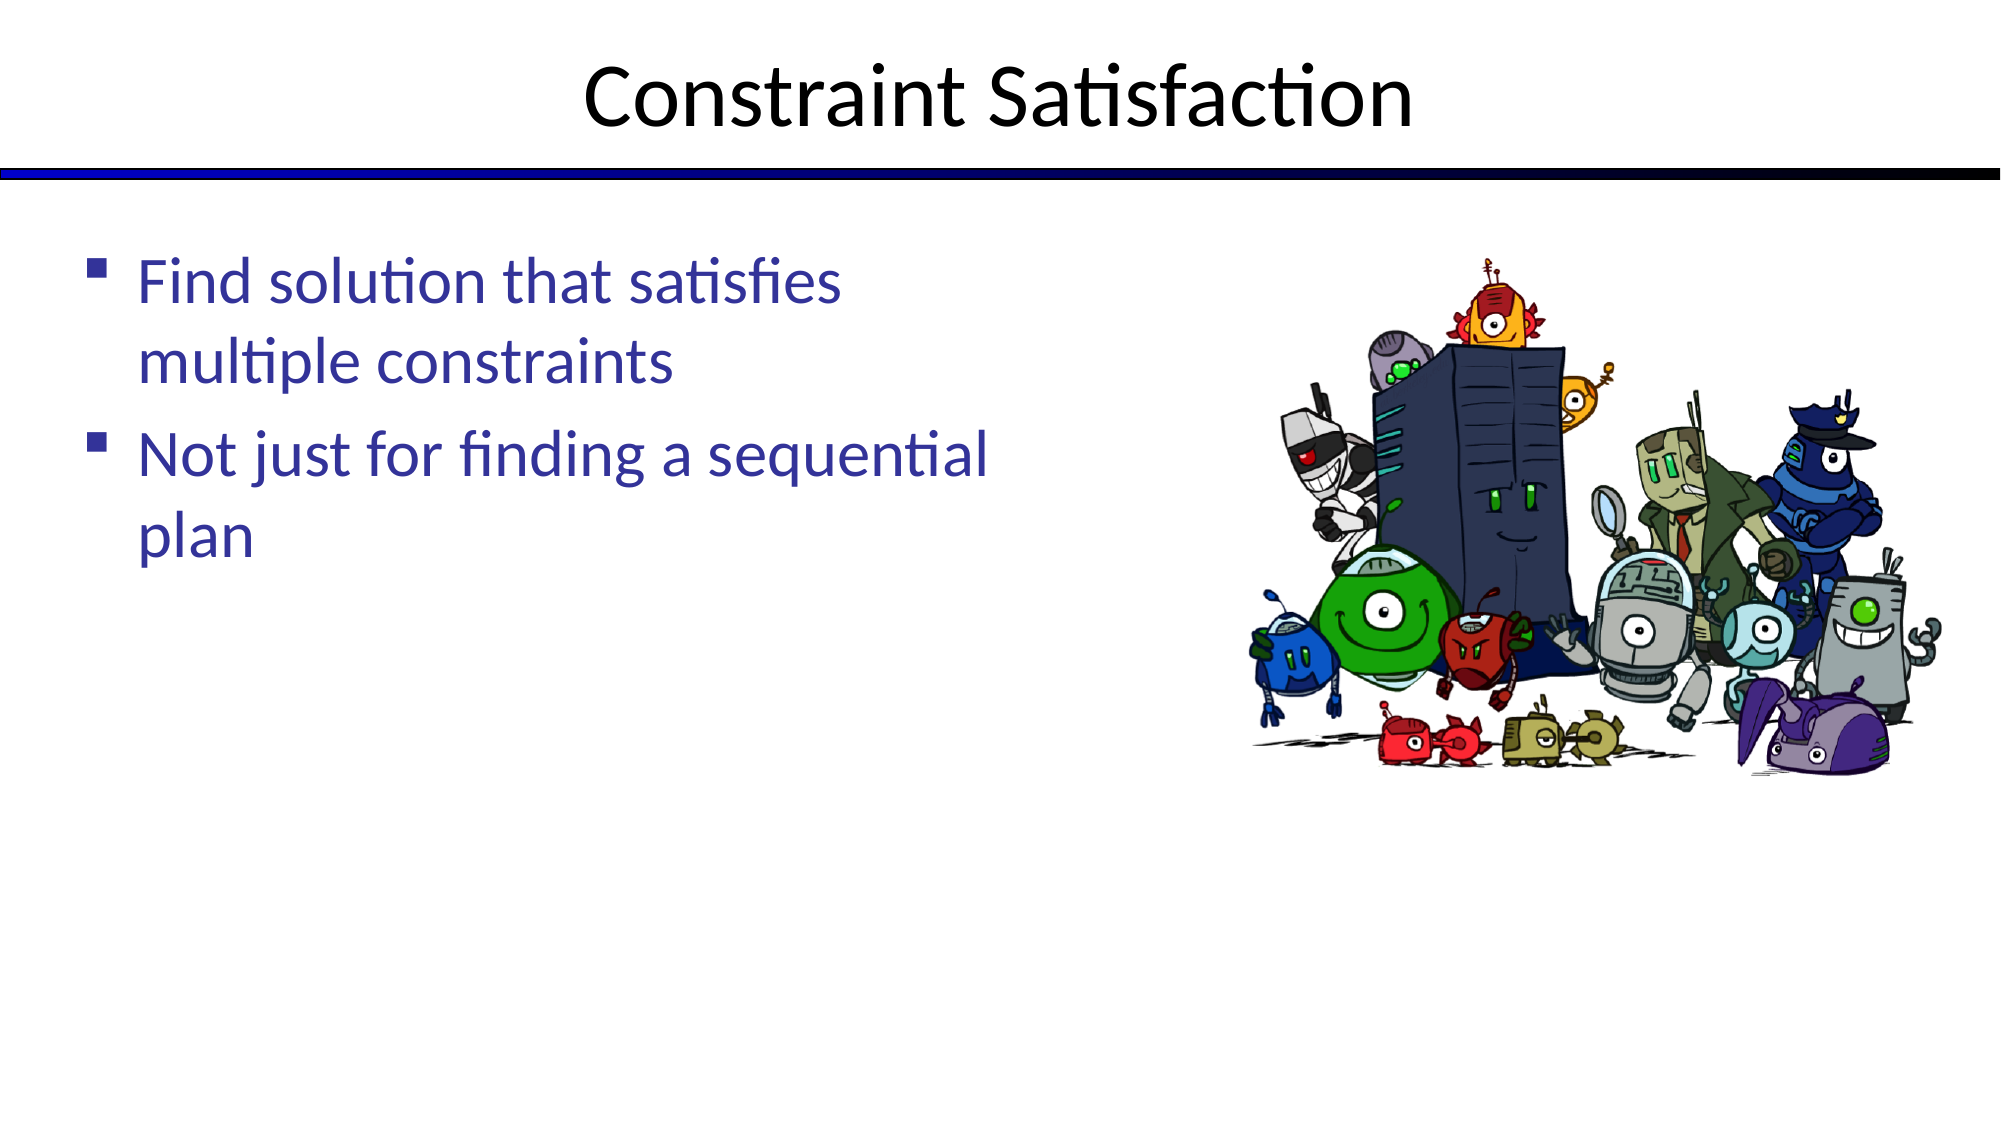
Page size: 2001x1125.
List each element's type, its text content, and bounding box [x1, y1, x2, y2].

picture [1237, 249, 1949, 780]
list Find solution that satisfies multiple constraints Not just for finding a sequential plan [66, 228, 1051, 1088]
title Constraint Satisfaction [0, 0, 2000, 184]
